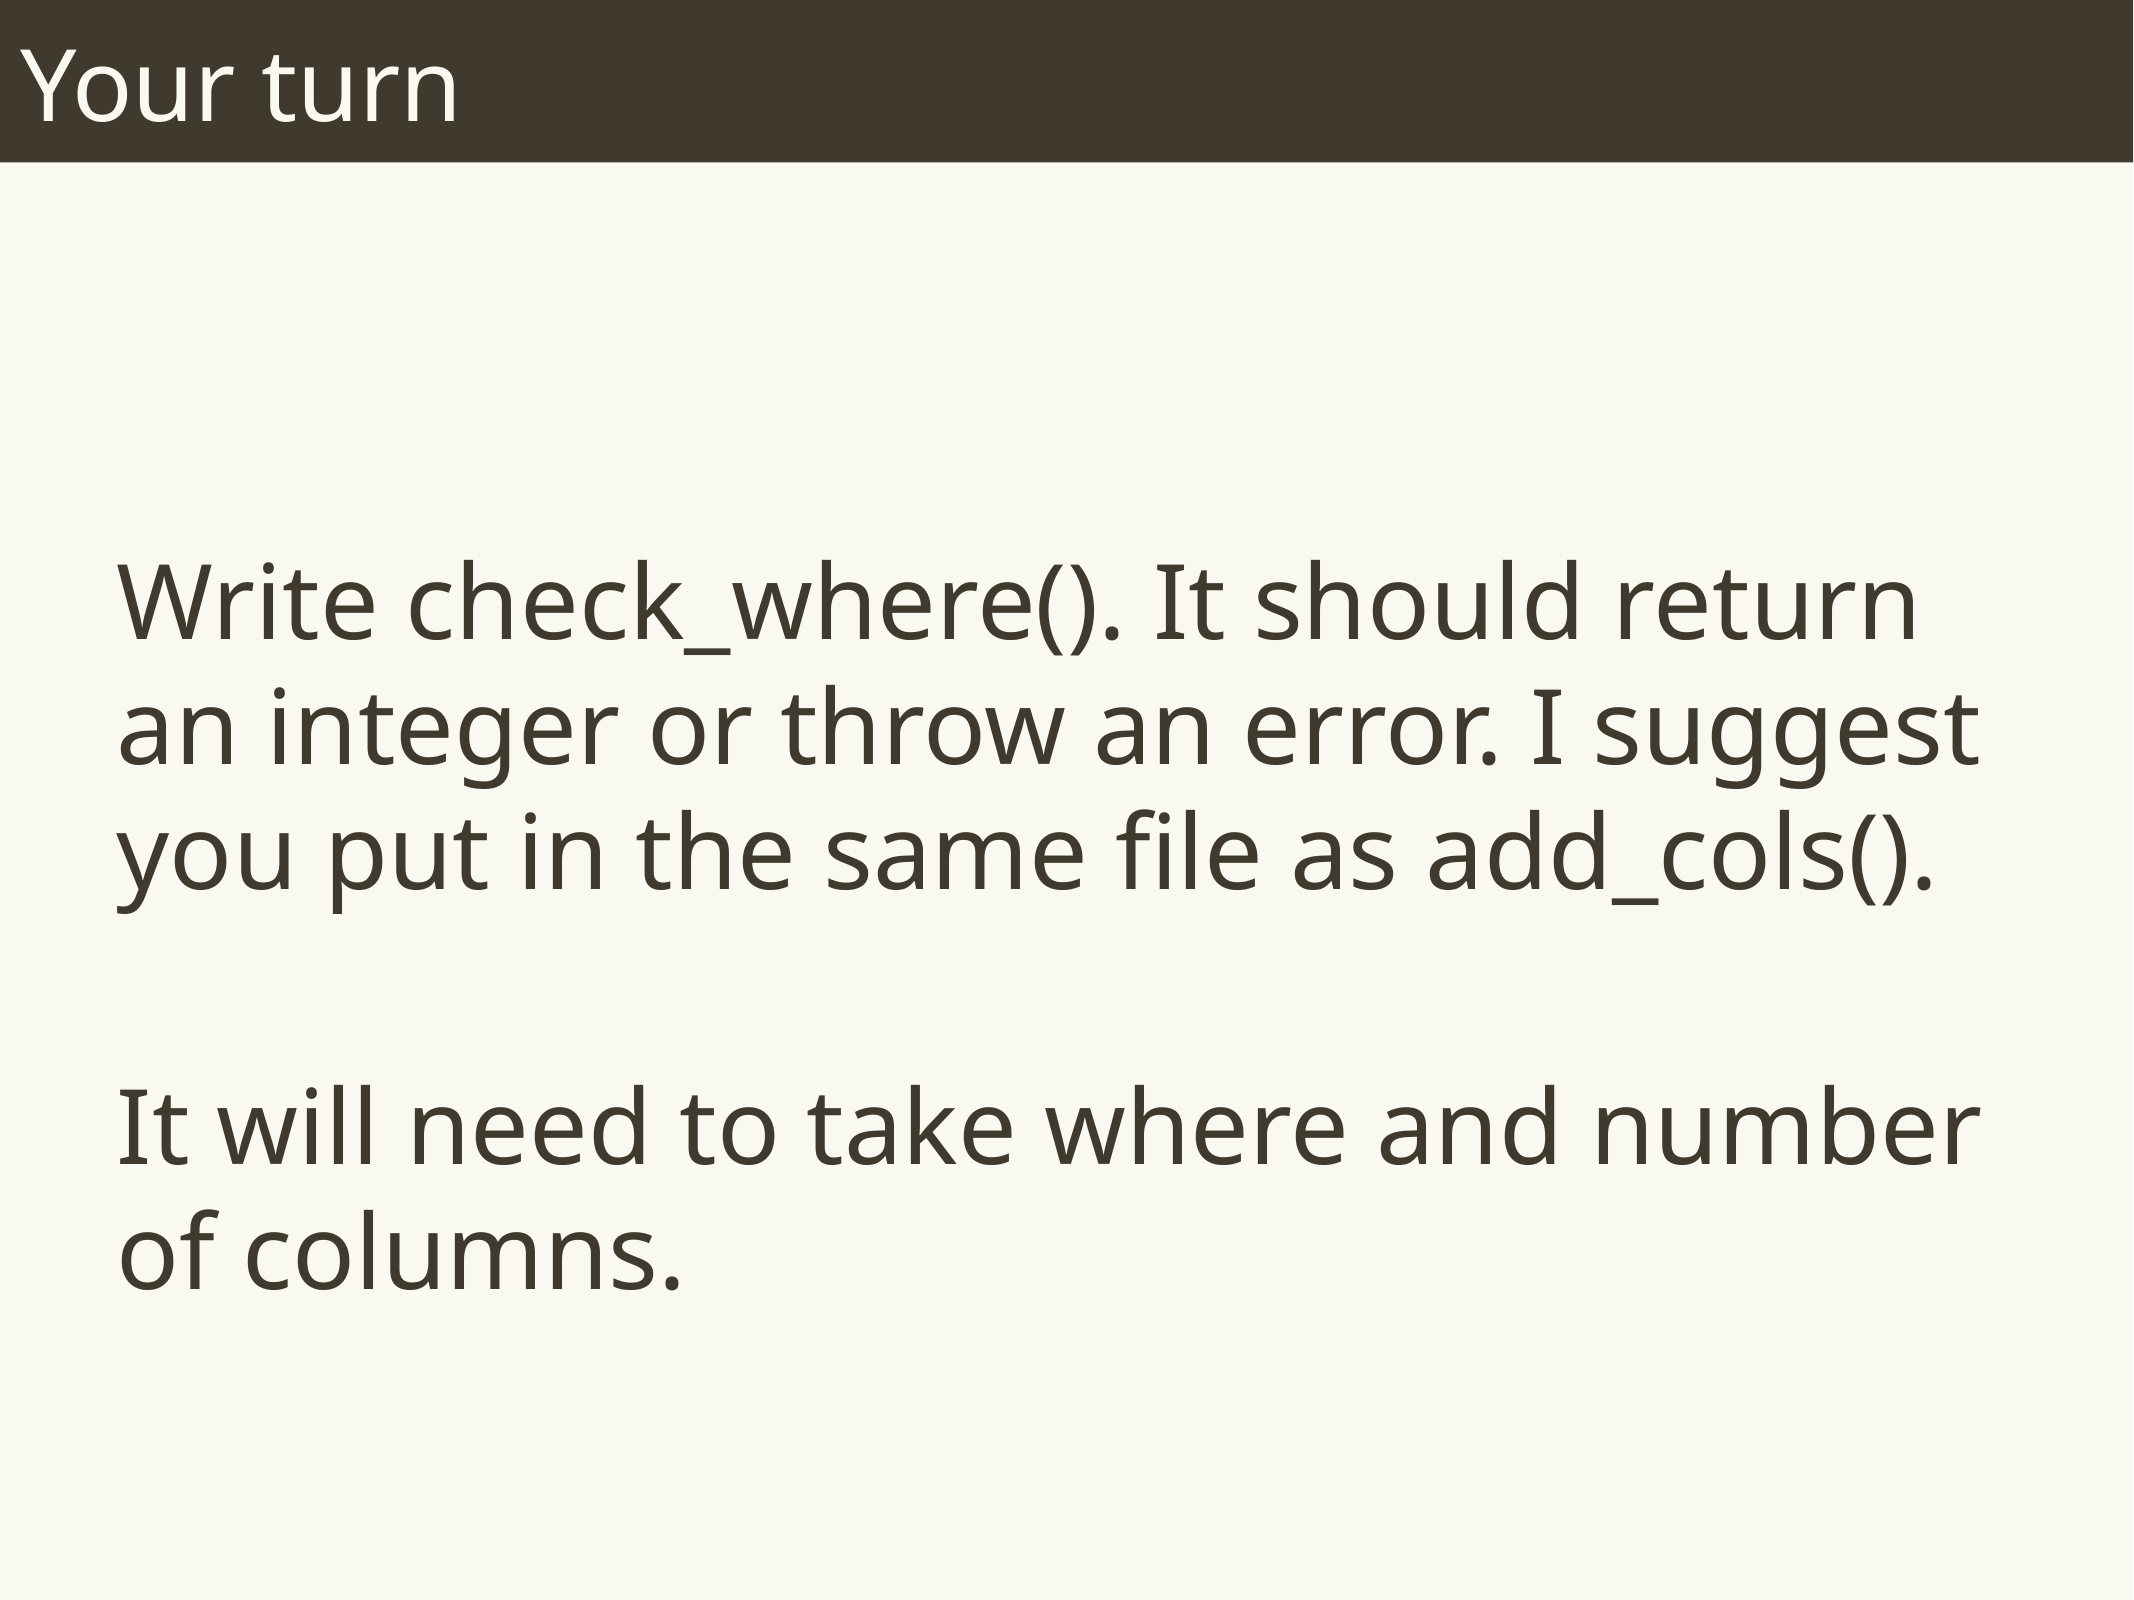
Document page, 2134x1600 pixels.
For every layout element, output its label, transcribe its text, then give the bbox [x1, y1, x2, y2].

list Write check_where(). It should return an integer or throw an error. I suggest you put in the same file as add_cols(). It will need to take where and number of columns. [108, 388, 2026, 1458]
title Your turn [0, 0, 2134, 163]
